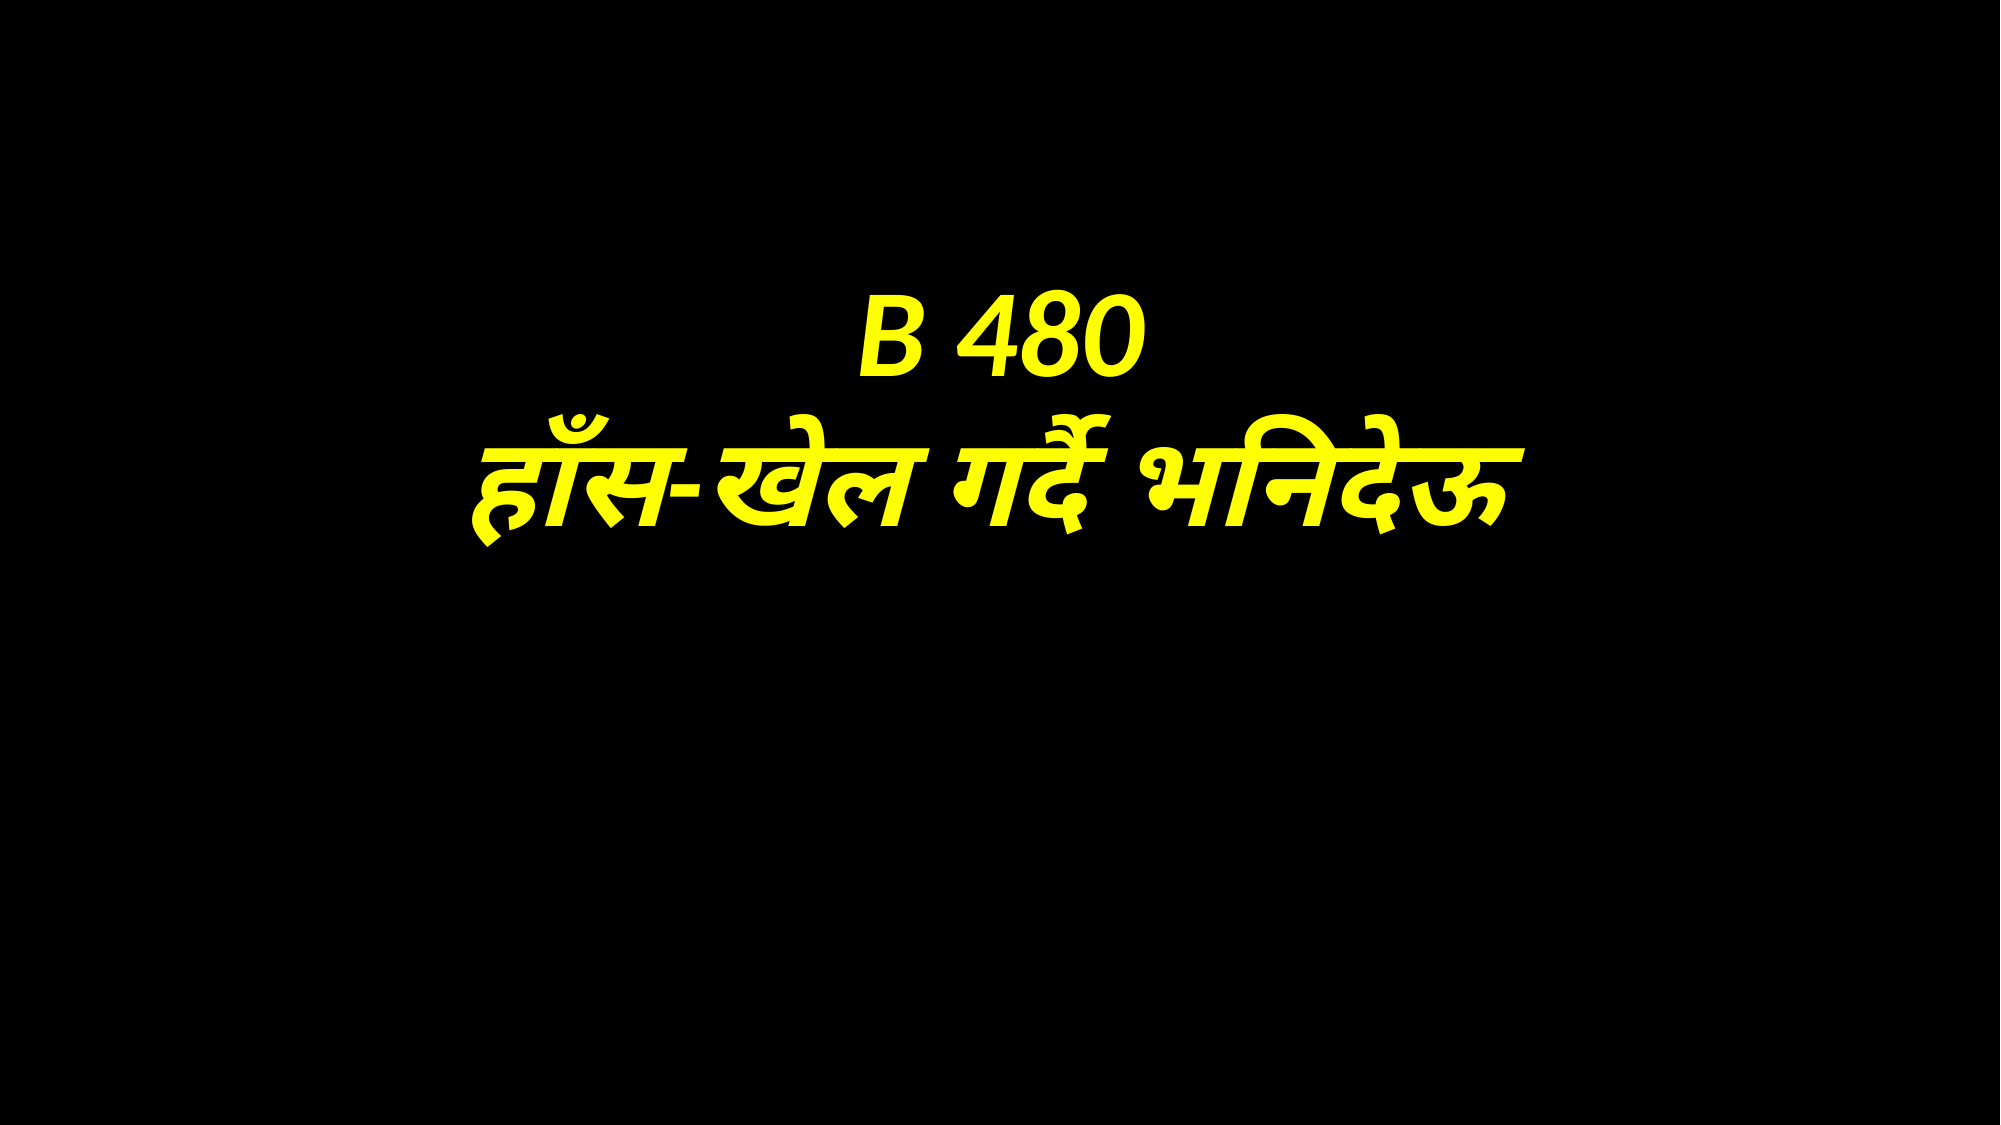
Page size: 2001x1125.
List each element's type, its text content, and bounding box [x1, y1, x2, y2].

text_box B 480 हाँस-खेल गर्दै भनिदेऊ [297, 244, 1703, 560]
